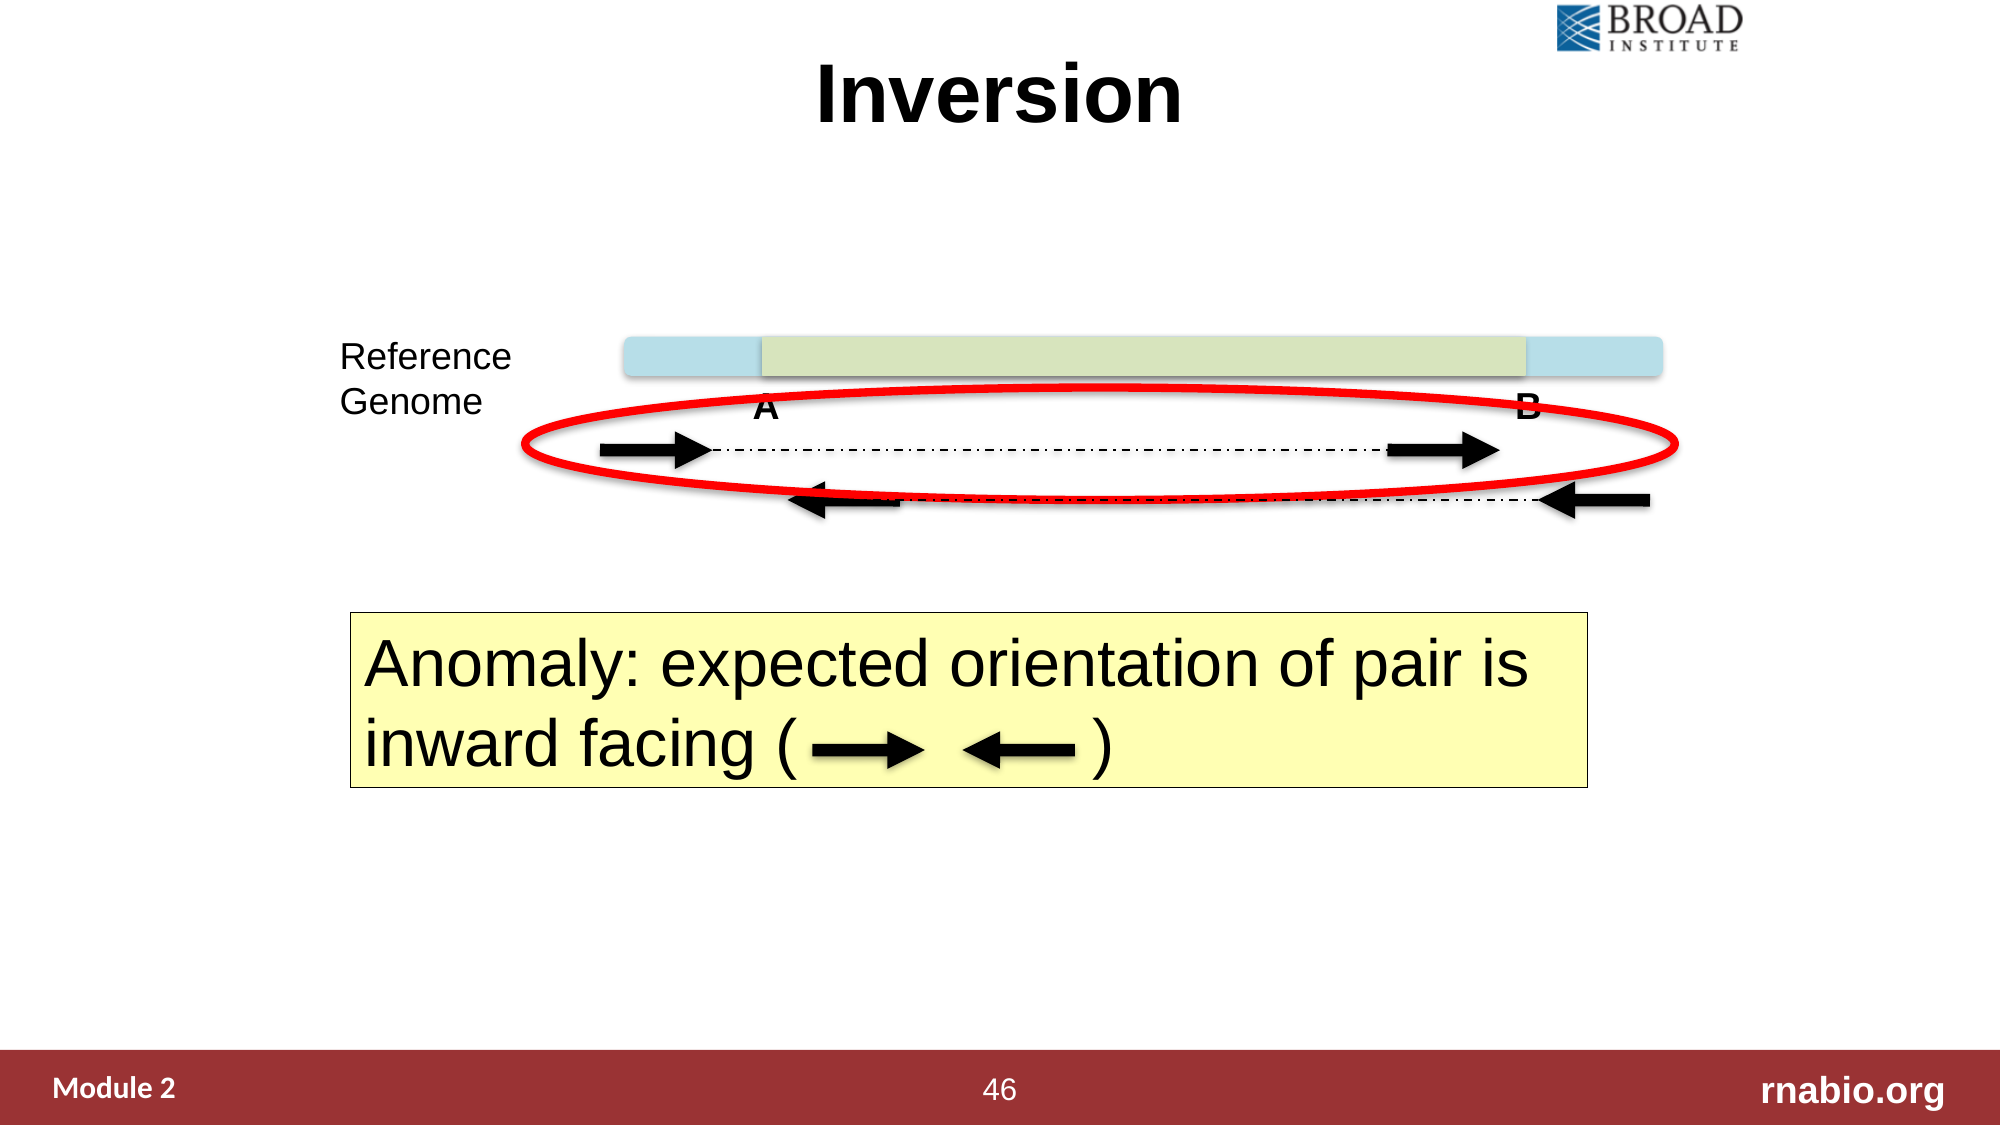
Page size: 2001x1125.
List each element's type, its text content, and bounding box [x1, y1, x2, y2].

text_box [524, 412, 1676, 498]
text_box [624, 337, 1663, 436]
picture [1554, 0, 1747, 58]
title Inversion [275, 0, 1725, 183]
text_box Reference Genome [324, 324, 538, 430]
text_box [349, 612, 1588, 790]
